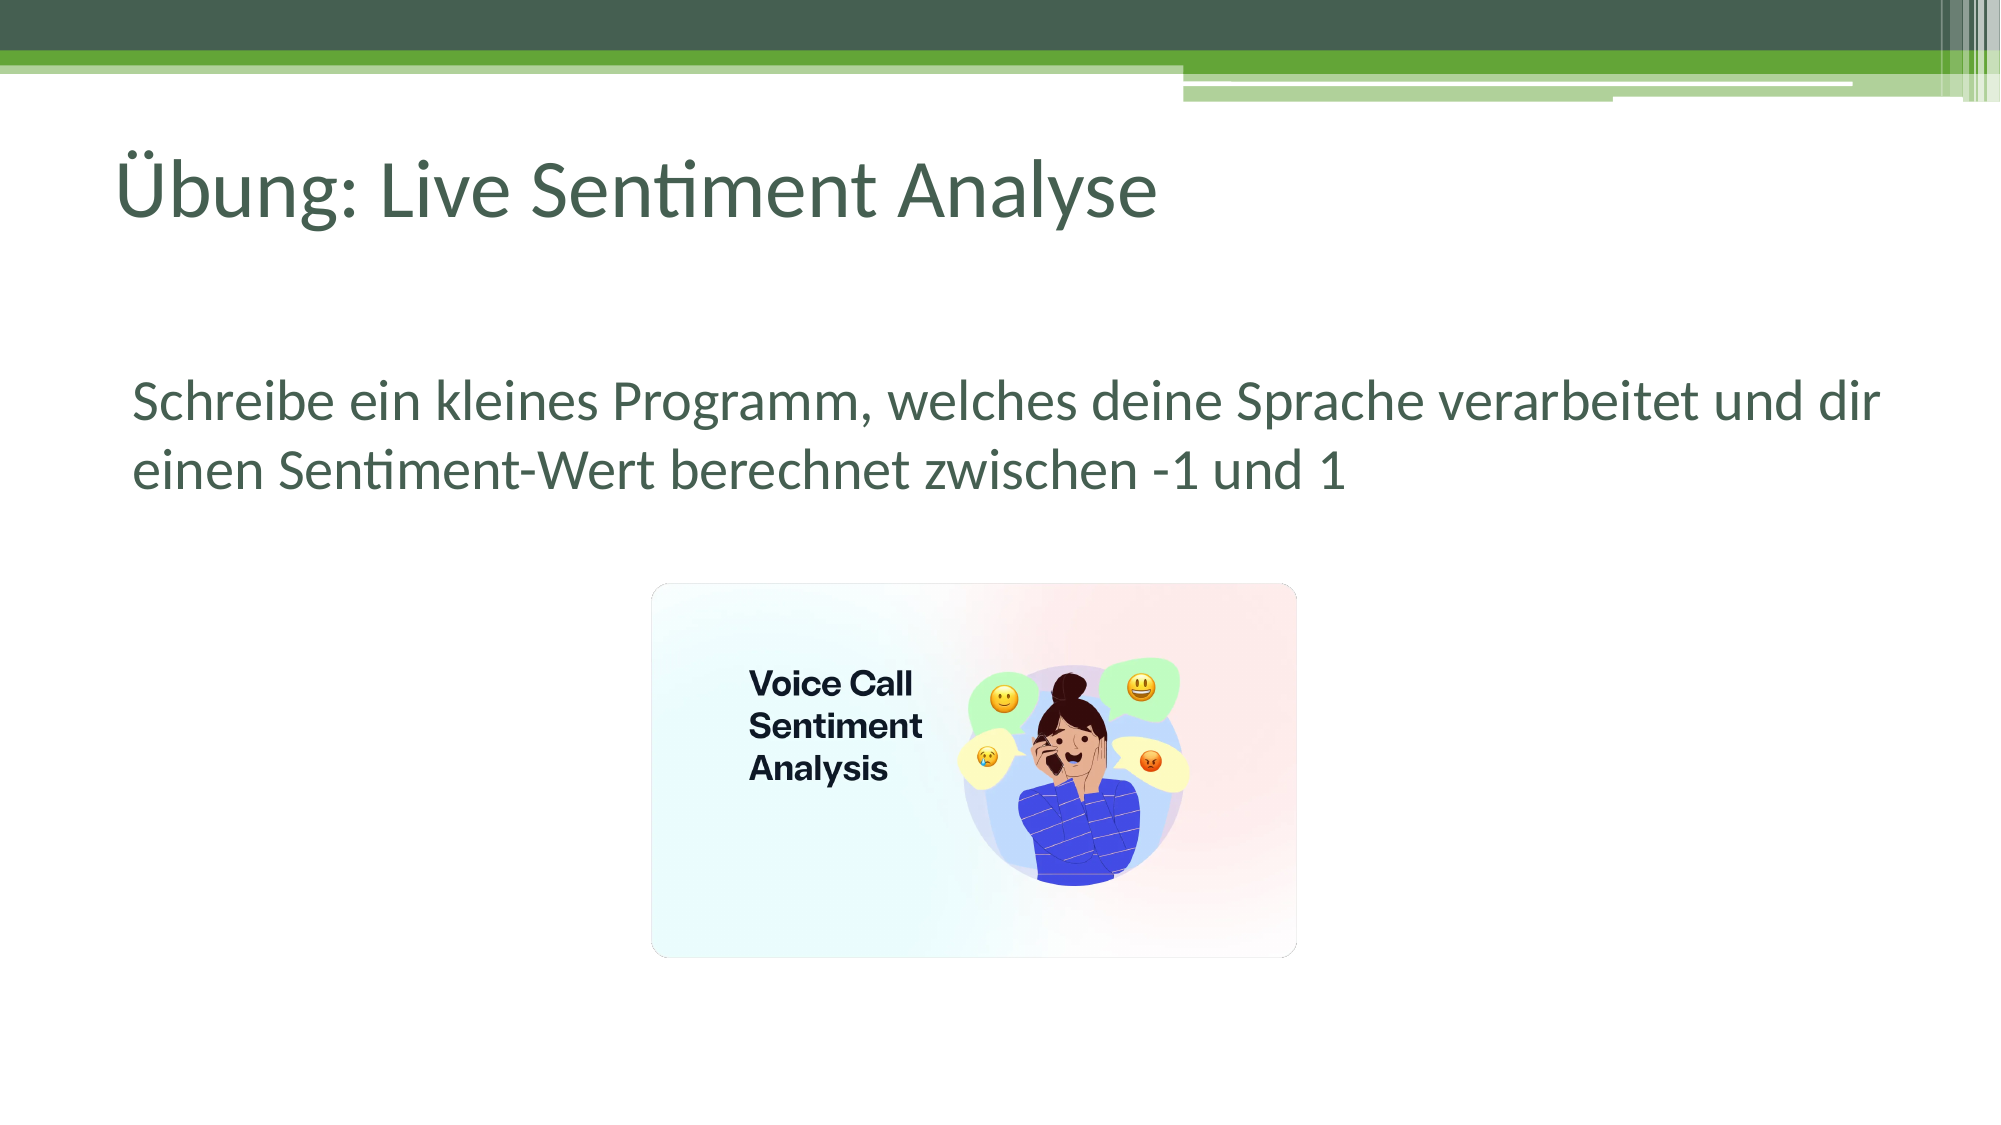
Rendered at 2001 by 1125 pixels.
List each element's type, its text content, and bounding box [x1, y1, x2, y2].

picture [650, 583, 1297, 958]
list Schreibe ein kleines Programm, welches deine Sprache verarbeitet und dir einen Sentiment-Wert berechnet zwischen -1 und 1 [99, 354, 1900, 1064]
title Übung: Live Sentiment Analyse [99, 96, 1900, 272]
